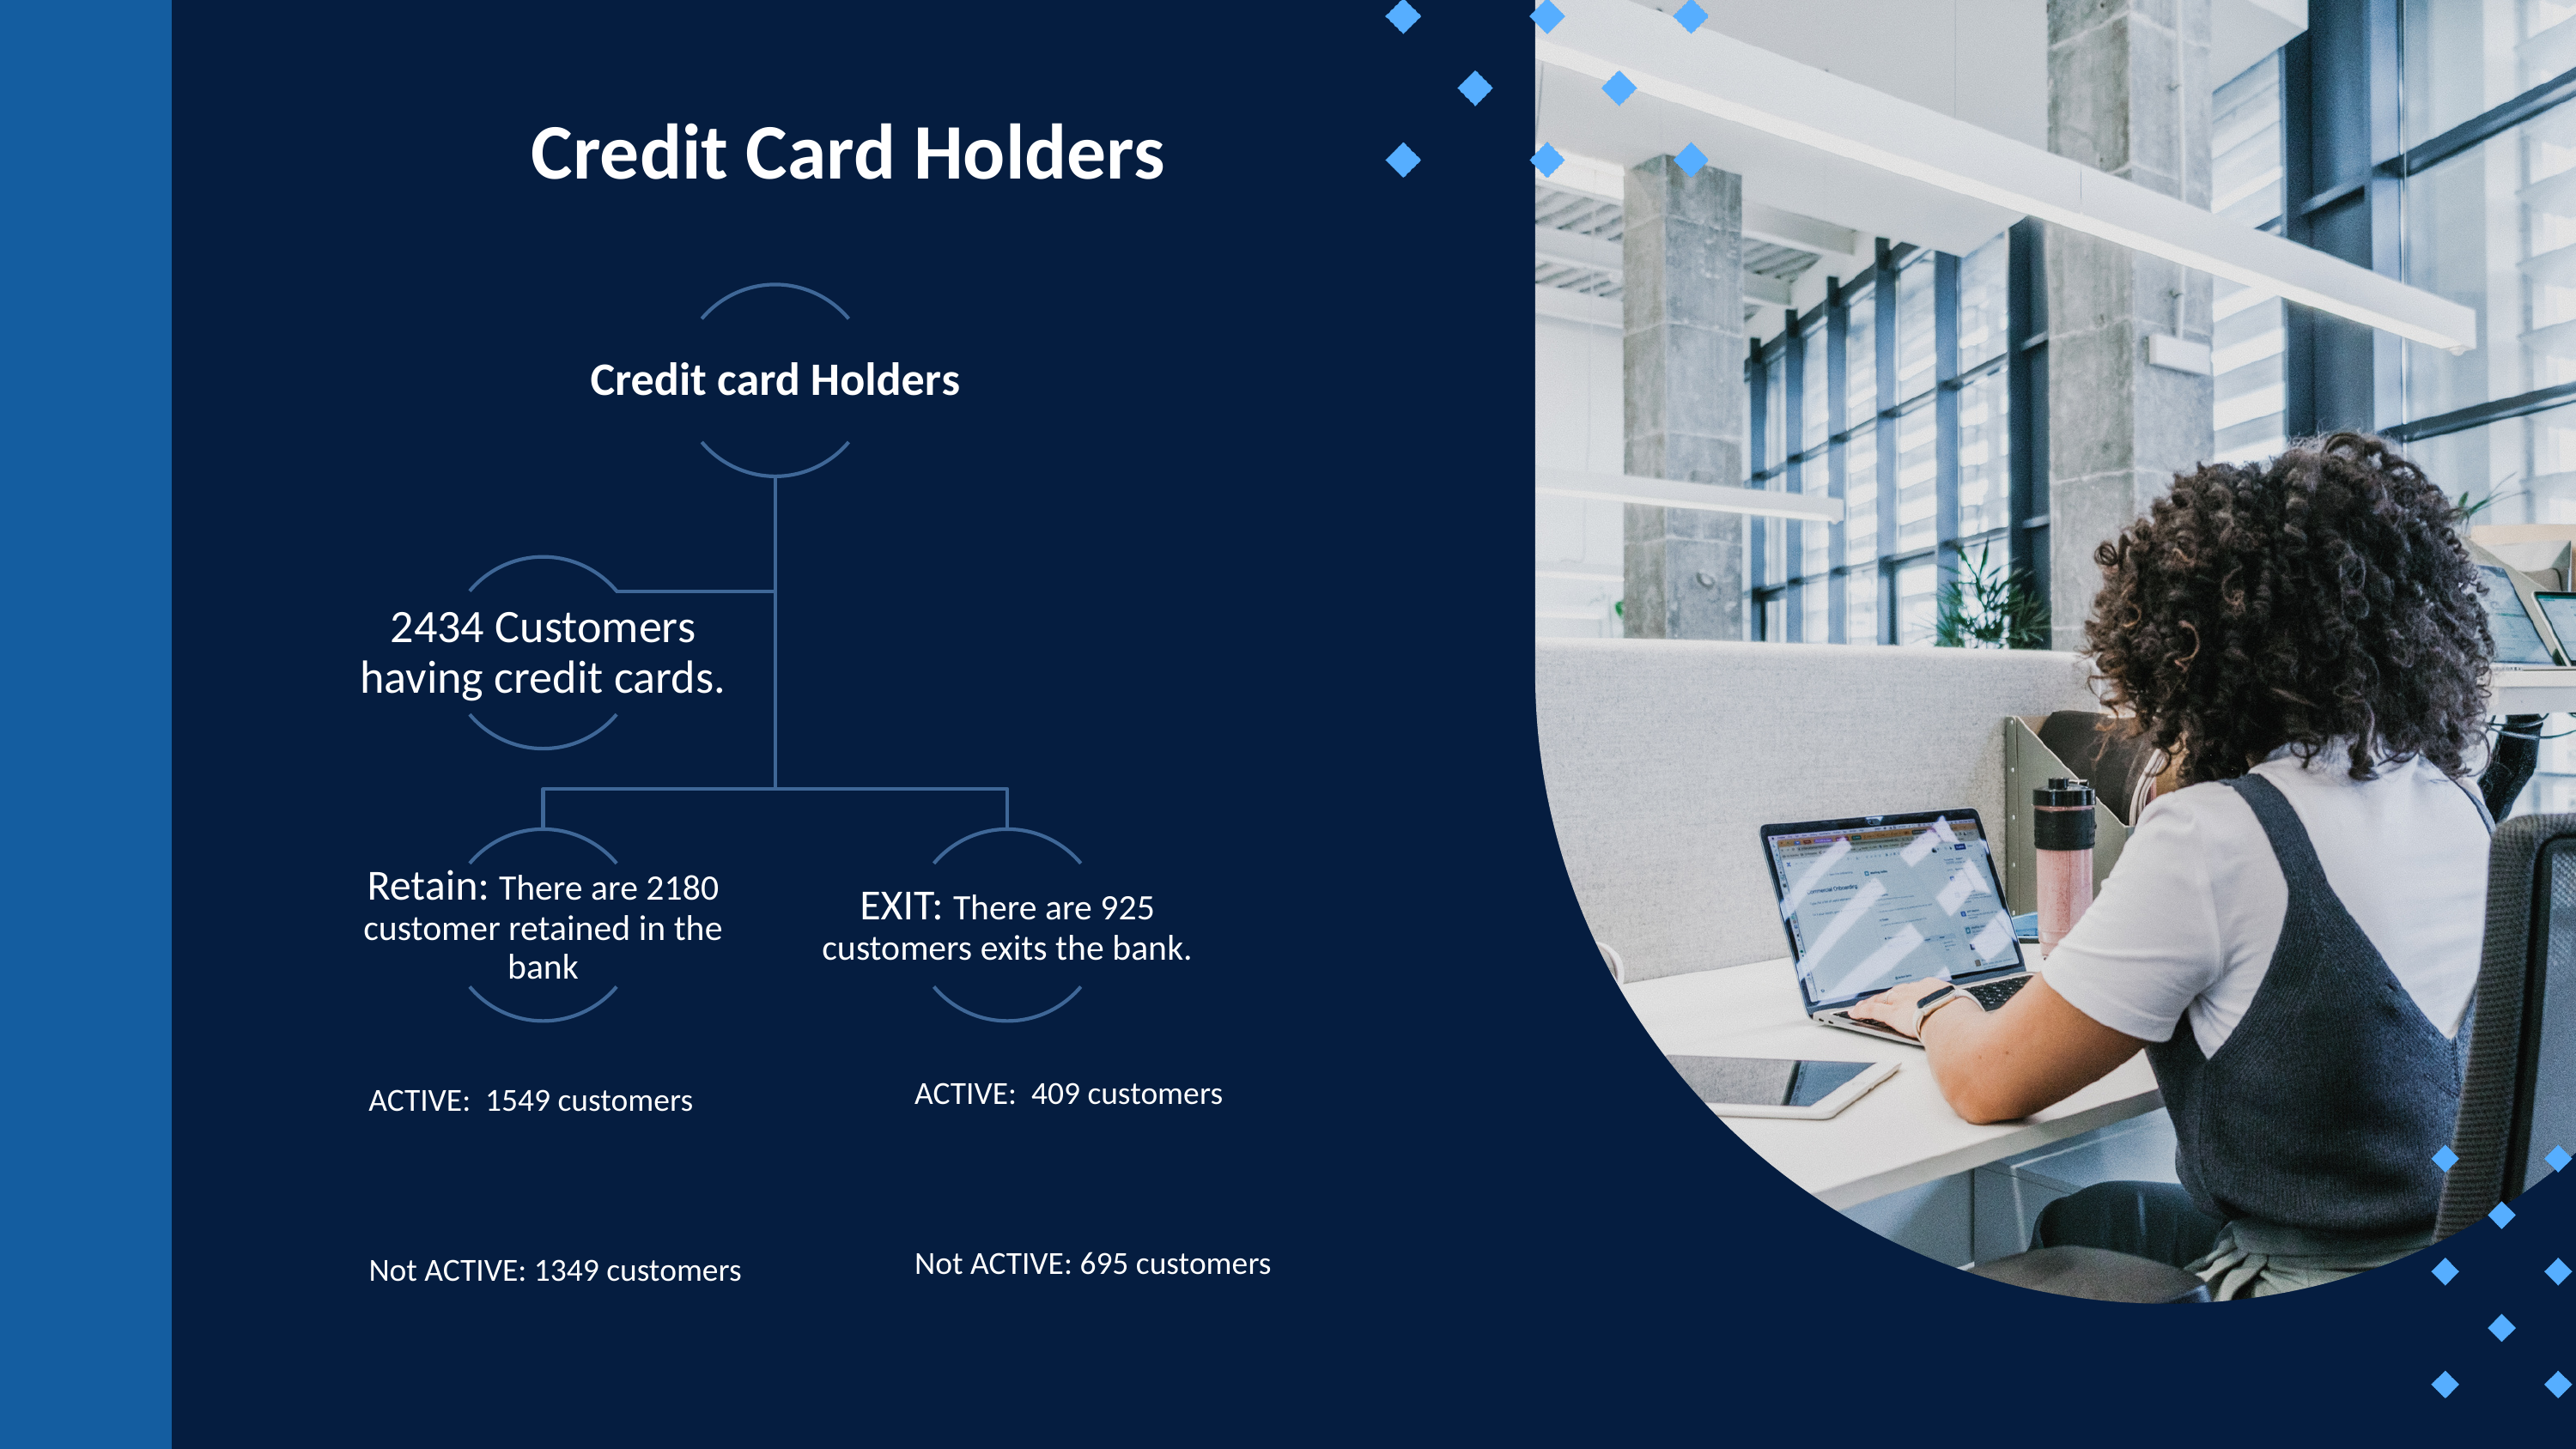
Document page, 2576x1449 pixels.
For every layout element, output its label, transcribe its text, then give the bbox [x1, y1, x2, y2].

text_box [0, 0, 172, 1449]
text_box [123, 283, 1428, 1022]
text_box Not ACTIVE: 695 customers [902, 1235, 1388, 1325]
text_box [1534, 0, 2576, 1304]
text_box ACTIVE: 409 customers [902, 1065, 1347, 1155]
text_box [2431, 1312, 2576, 1398]
text_box ACTIVE: 1549 customers [355, 1072, 801, 1162]
text_box Credit Card Holders [410, 53, 1288, 195]
text_box [1385, 0, 1529, 178]
text_box Not ACTIVE: 1349 customers [355, 1242, 842, 1333]
